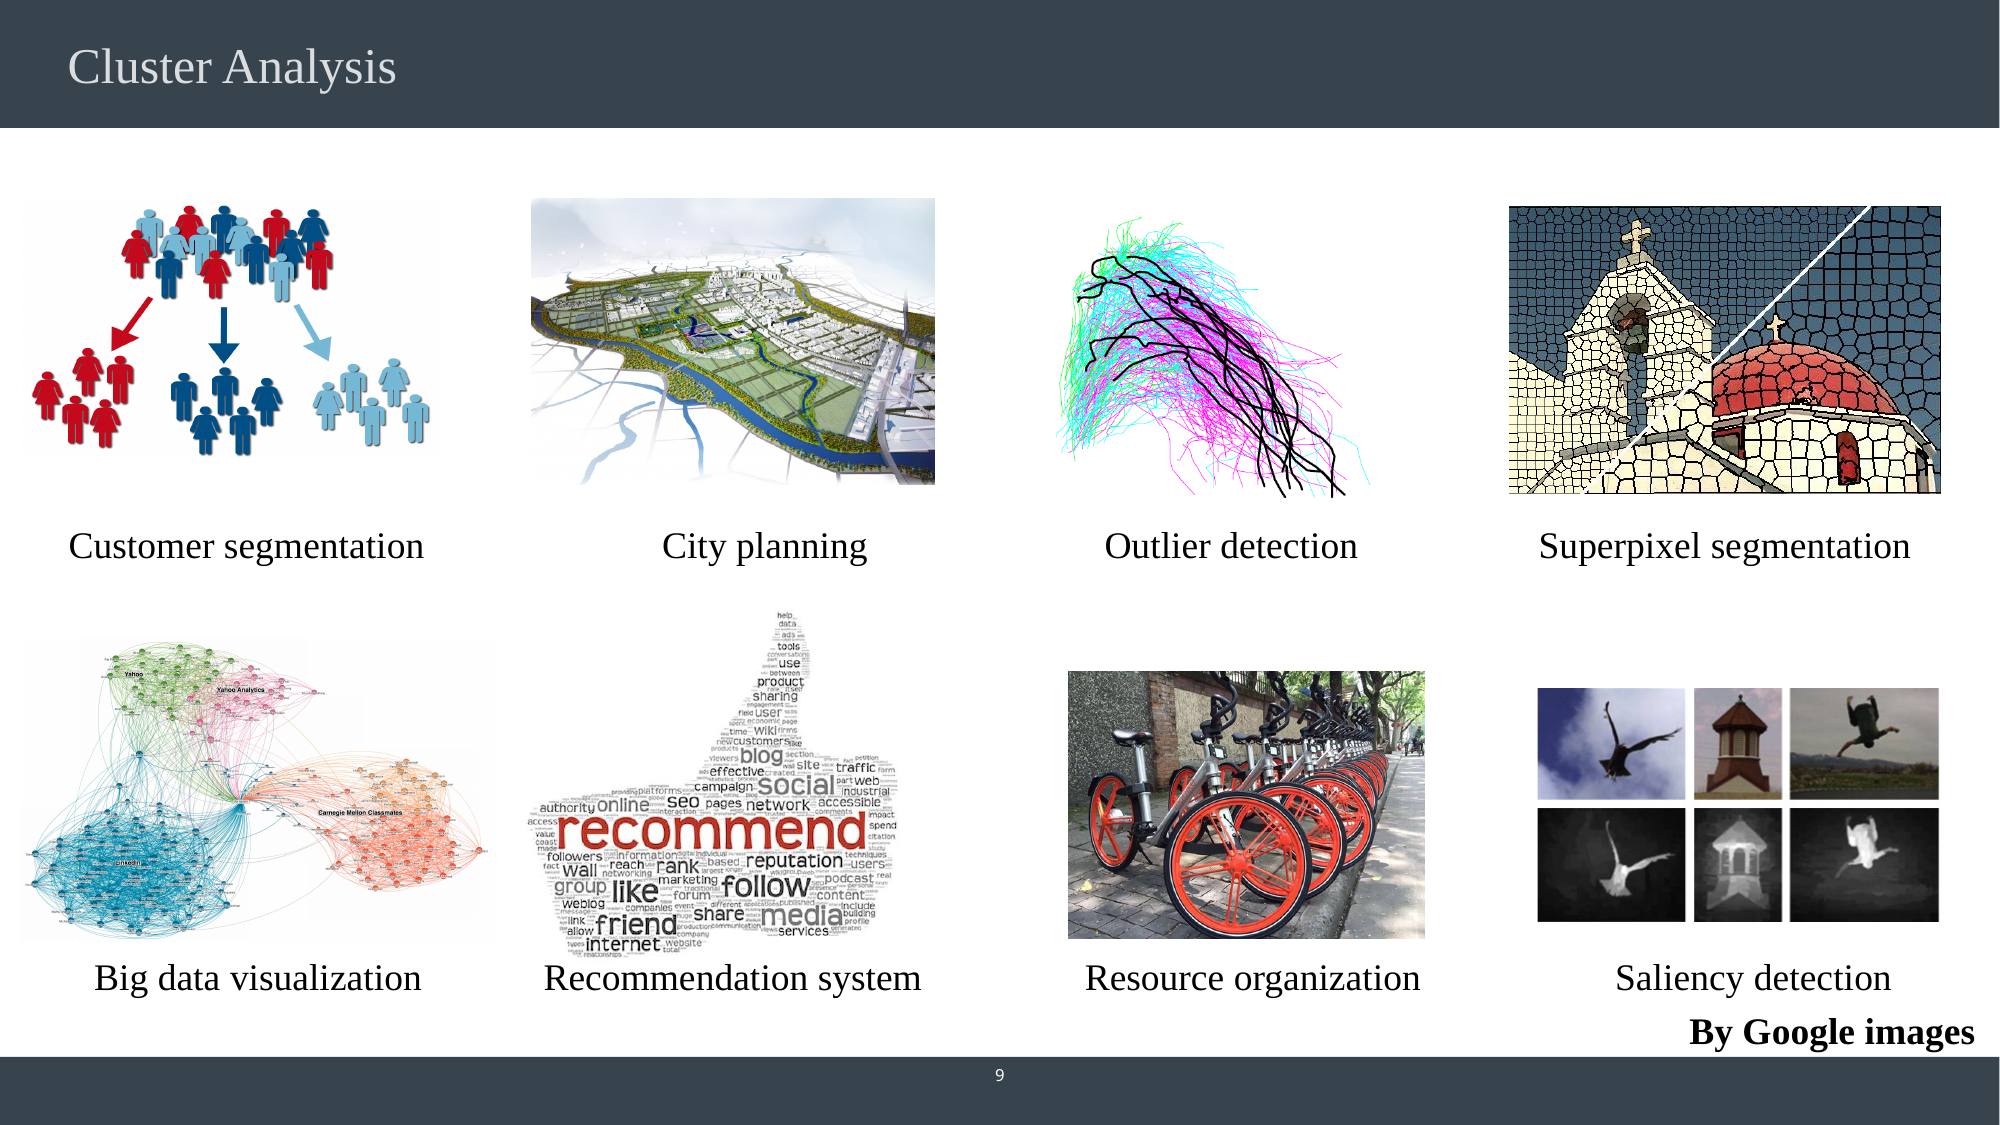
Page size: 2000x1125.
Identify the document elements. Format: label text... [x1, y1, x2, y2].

picture [1042, 194, 1379, 506]
text_box Superpixel segmentation [1523, 513, 1927, 574]
text_box Saliency detection [1600, 945, 1908, 1006]
picture [518, 602, 905, 967]
picture [1068, 671, 1425, 939]
text_box Outlier detection [1089, 521, 1383, 574]
title Cluster Analysis [49, 30, 1950, 98]
text_box Big data visualization [79, 959, 438, 1006]
picture [21, 638, 496, 943]
picture [21, 201, 442, 458]
picture [1537, 687, 1941, 922]
text_box By Google images [1674, 999, 1991, 1060]
text_box Customer segmentation [54, 513, 440, 574]
picture [531, 198, 935, 485]
picture [1508, 206, 1941, 495]
text_box City planning [647, 513, 883, 574]
text_box Recommendation system [528, 945, 938, 1006]
slide_number 9 [916, 1062, 1083, 1091]
text_box Resource organization [1069, 945, 1437, 1006]
